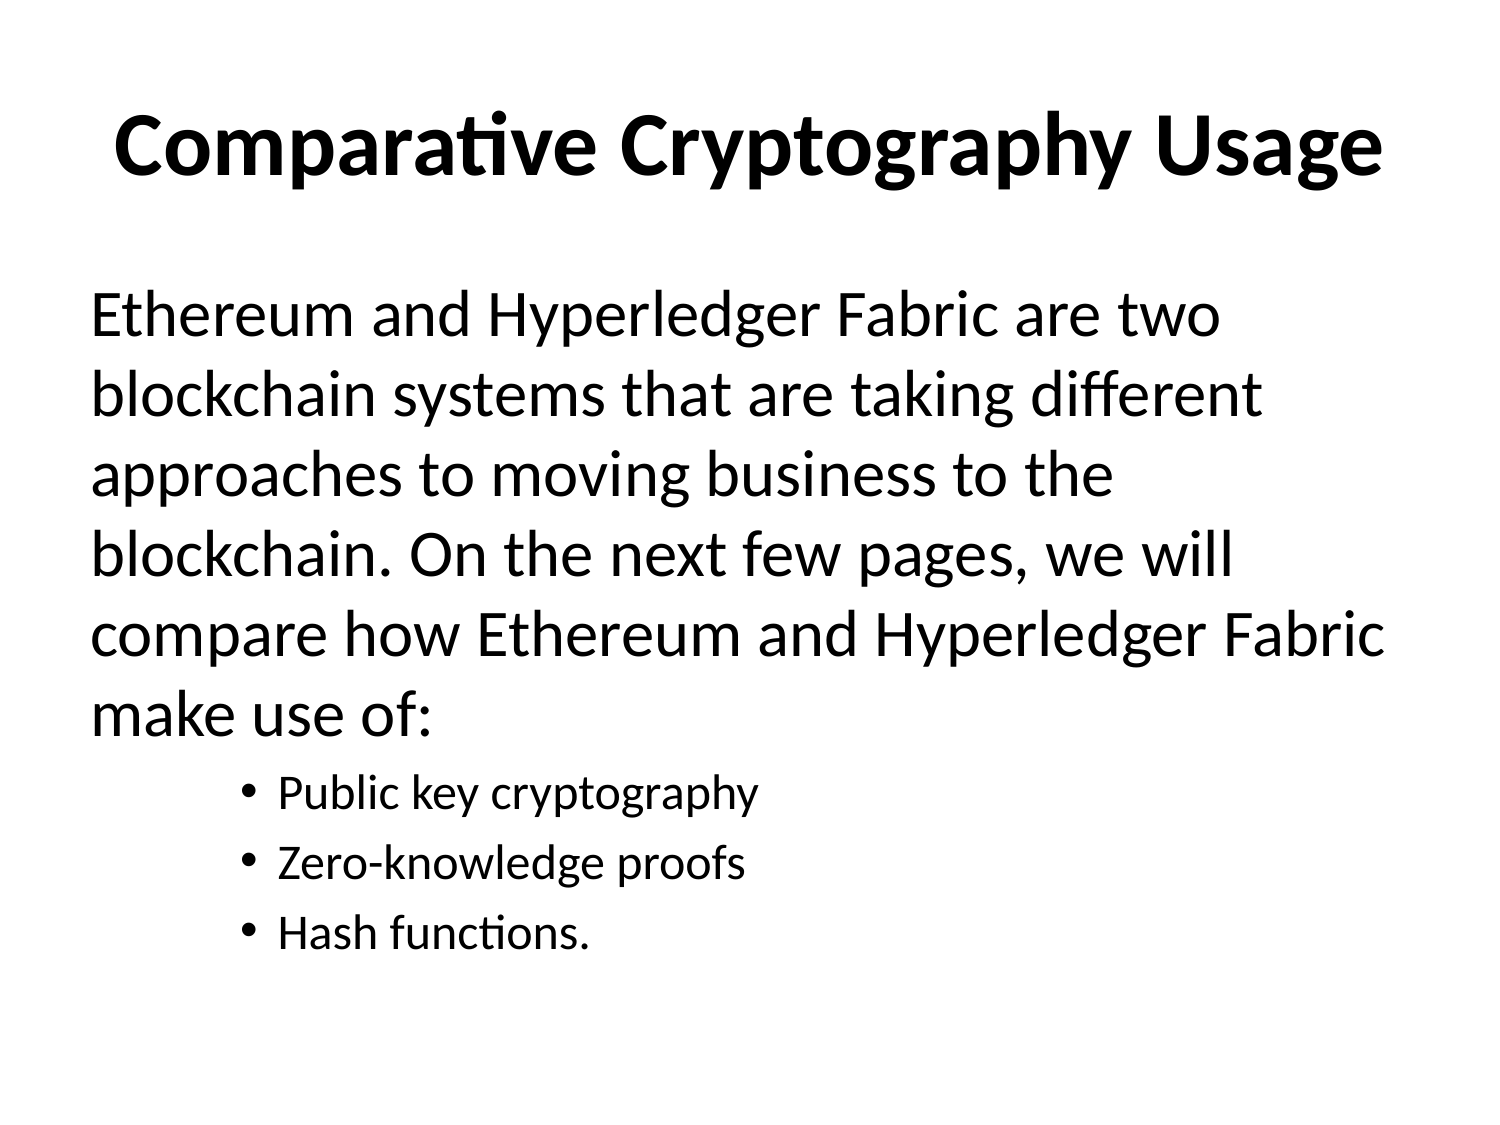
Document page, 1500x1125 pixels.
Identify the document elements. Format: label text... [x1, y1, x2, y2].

title Comparative Cryptography Usage [75, 45, 1425, 233]
list Ethereum and Hyperledger Fabric are two blockchain systems that are taking different approaches to moving business to the blockchain. On the next few pages, we will compare how Ethereum and Hyperledger Fabric make use of: Public key cryptography Zero-knowledge proofs Hash functions. [75, 262, 1425, 1005]
